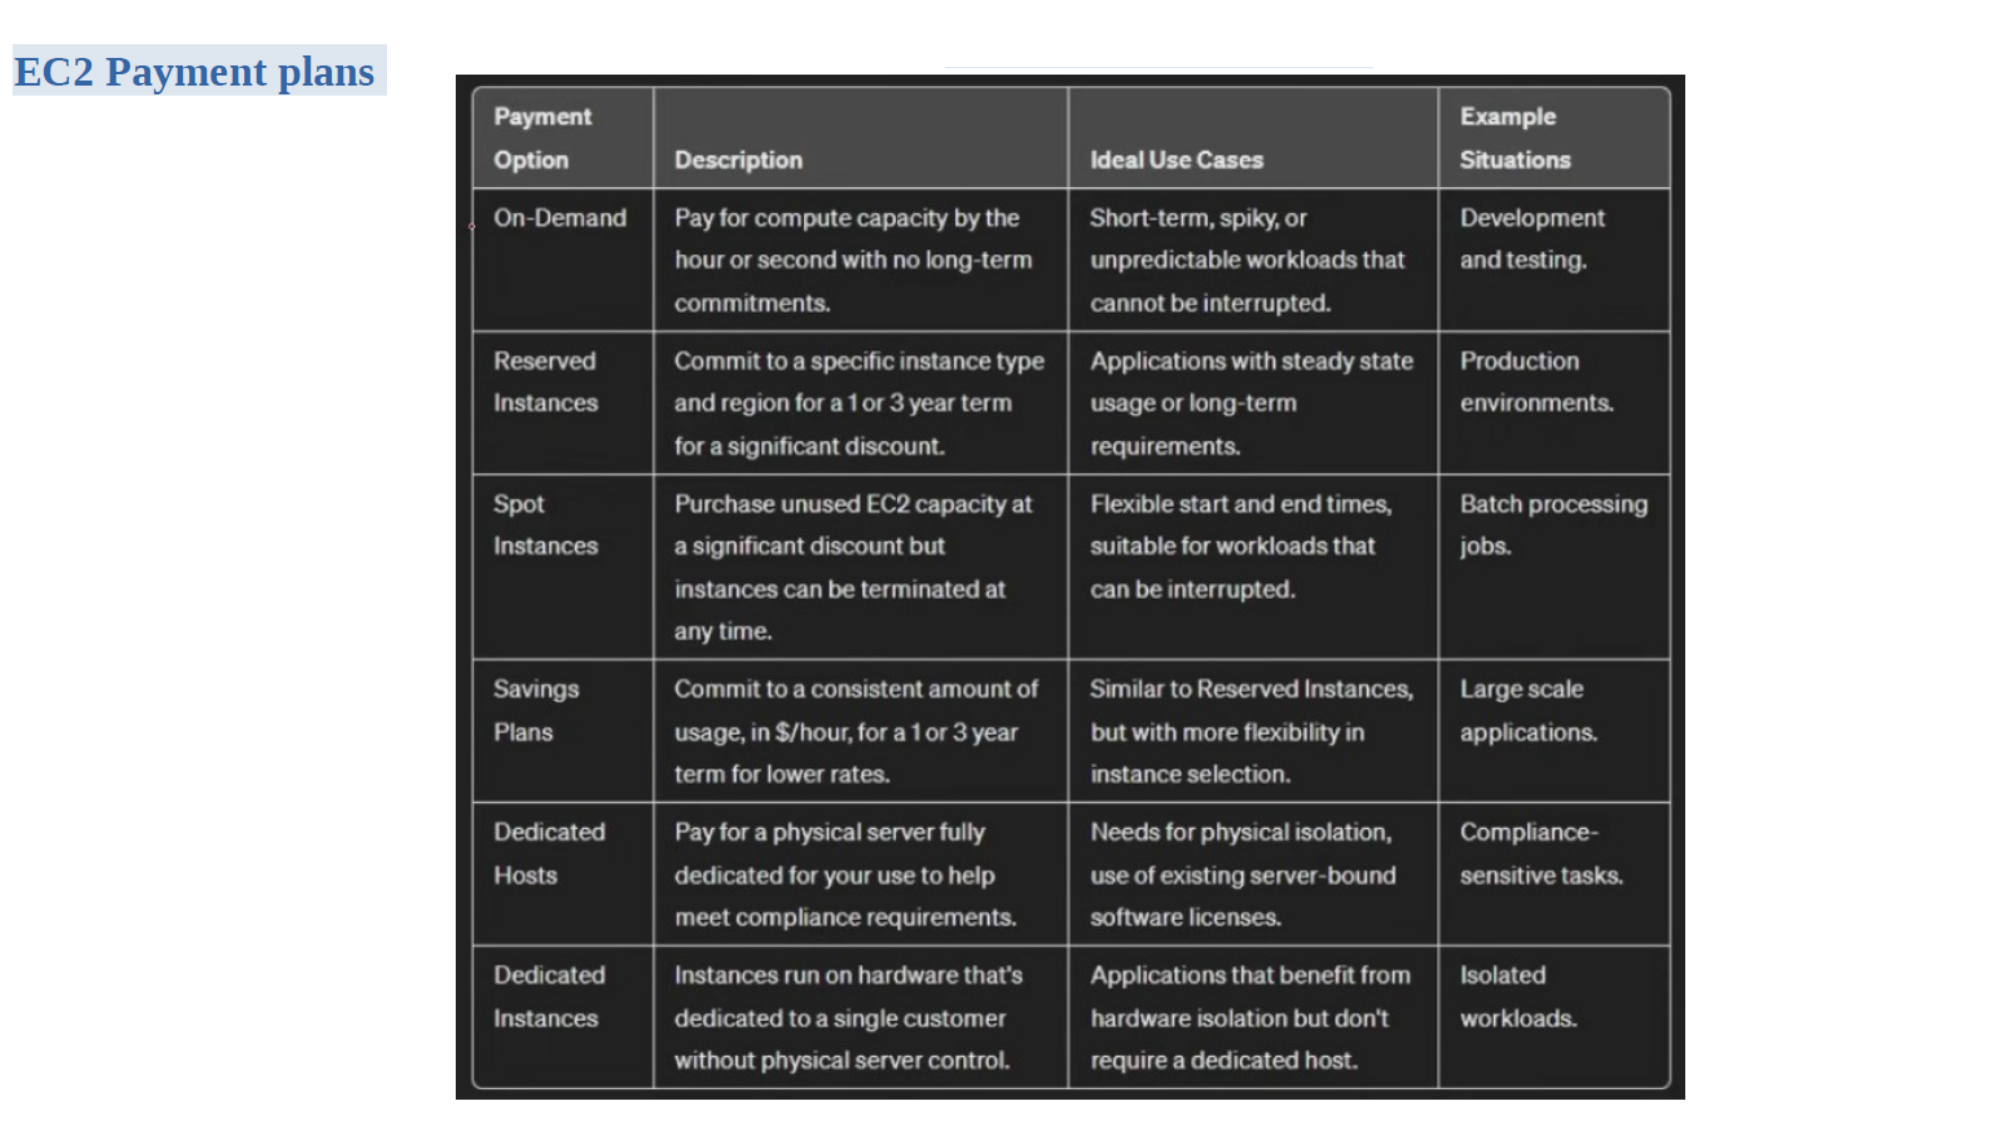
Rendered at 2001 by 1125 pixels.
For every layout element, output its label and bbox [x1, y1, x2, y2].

picture [3, 37, 387, 98]
picture [443, 67, 1688, 1105]
